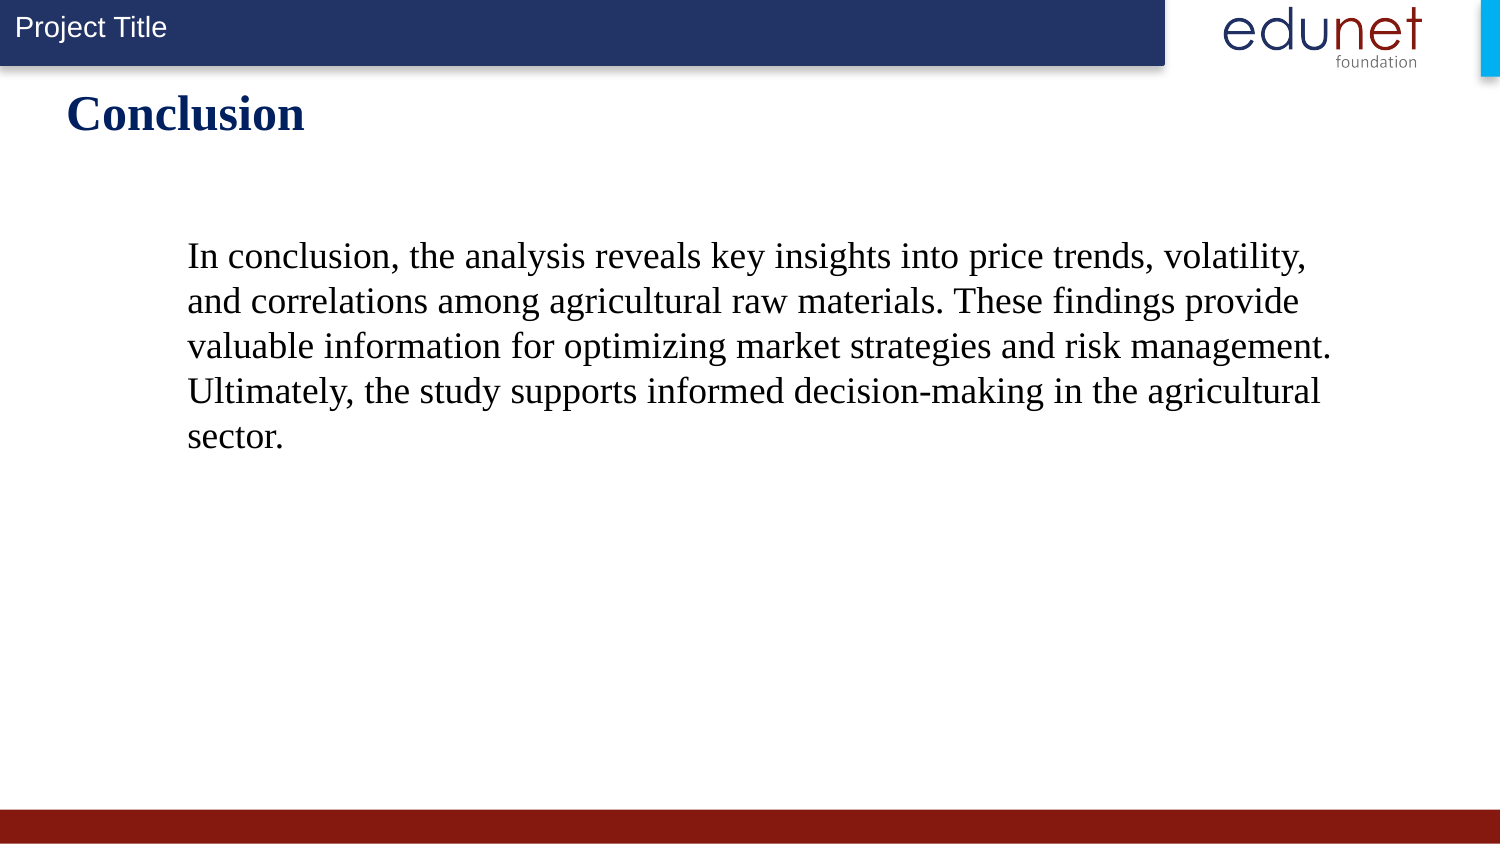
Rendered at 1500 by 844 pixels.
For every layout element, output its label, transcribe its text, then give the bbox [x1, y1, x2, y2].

text_box In conclusion, the analysis reveals key insights into price trends, volatility, and correlations among agricultural raw materials. These findings provide valuable information for optimizing market strategies and risk management. Ultimately, the study supports informed decision-making in the agricultural sector. [172, 223, 1353, 464]
title Conclusion [51, 72, 1449, 229]
picture [1219, 4, 1424, 72]
